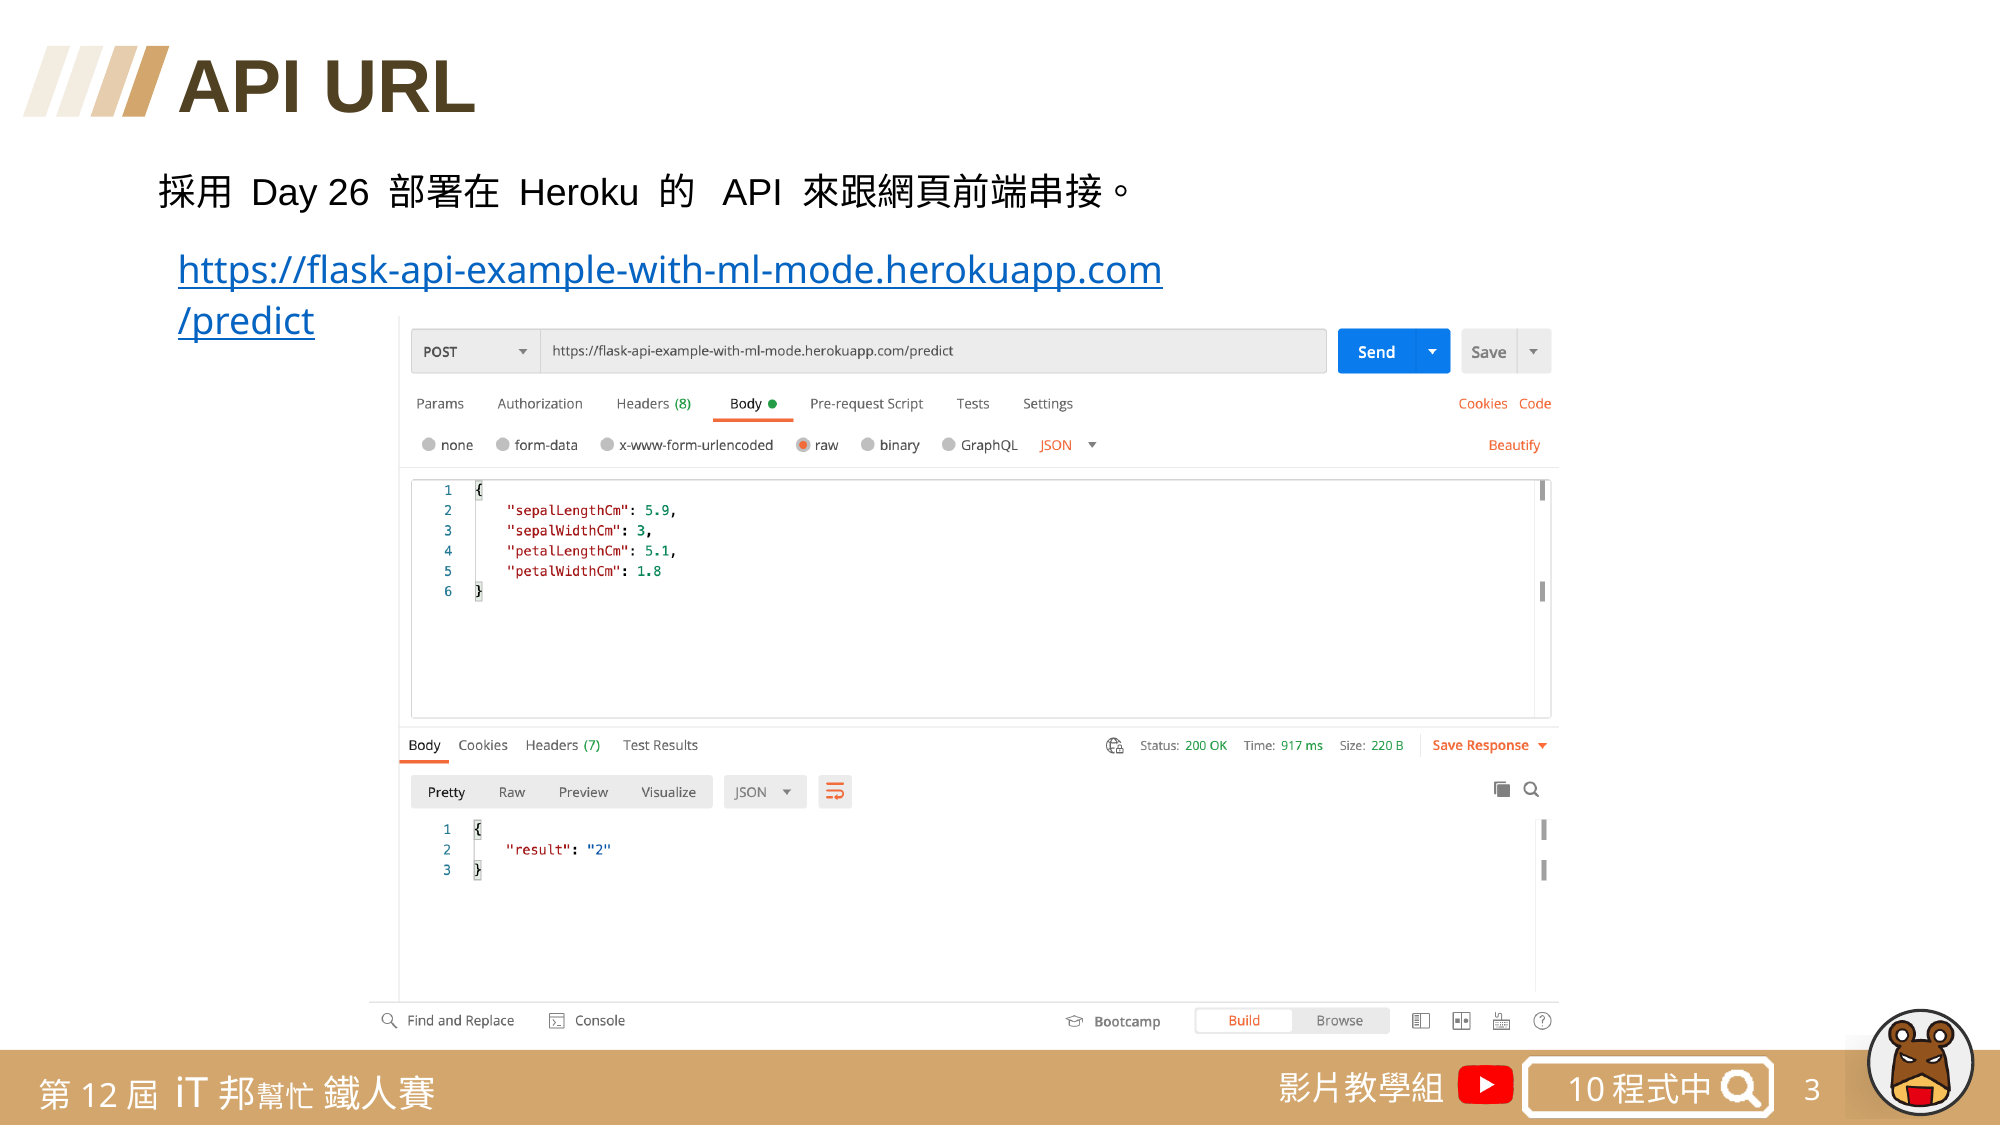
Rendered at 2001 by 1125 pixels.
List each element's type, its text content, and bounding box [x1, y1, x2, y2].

picture [1871, 1012, 1971, 1112]
list API URL [162, 40, 1691, 138]
text_box 採用 Day 26 部署在 Heroku 的 API 來跟網頁前端串接。 [143, 160, 1155, 221]
text_box https://flask-api-example-with-ml-mode.herokuapp.com/predict [162, 238, 1202, 356]
picture [369, 316, 1774, 1125]
